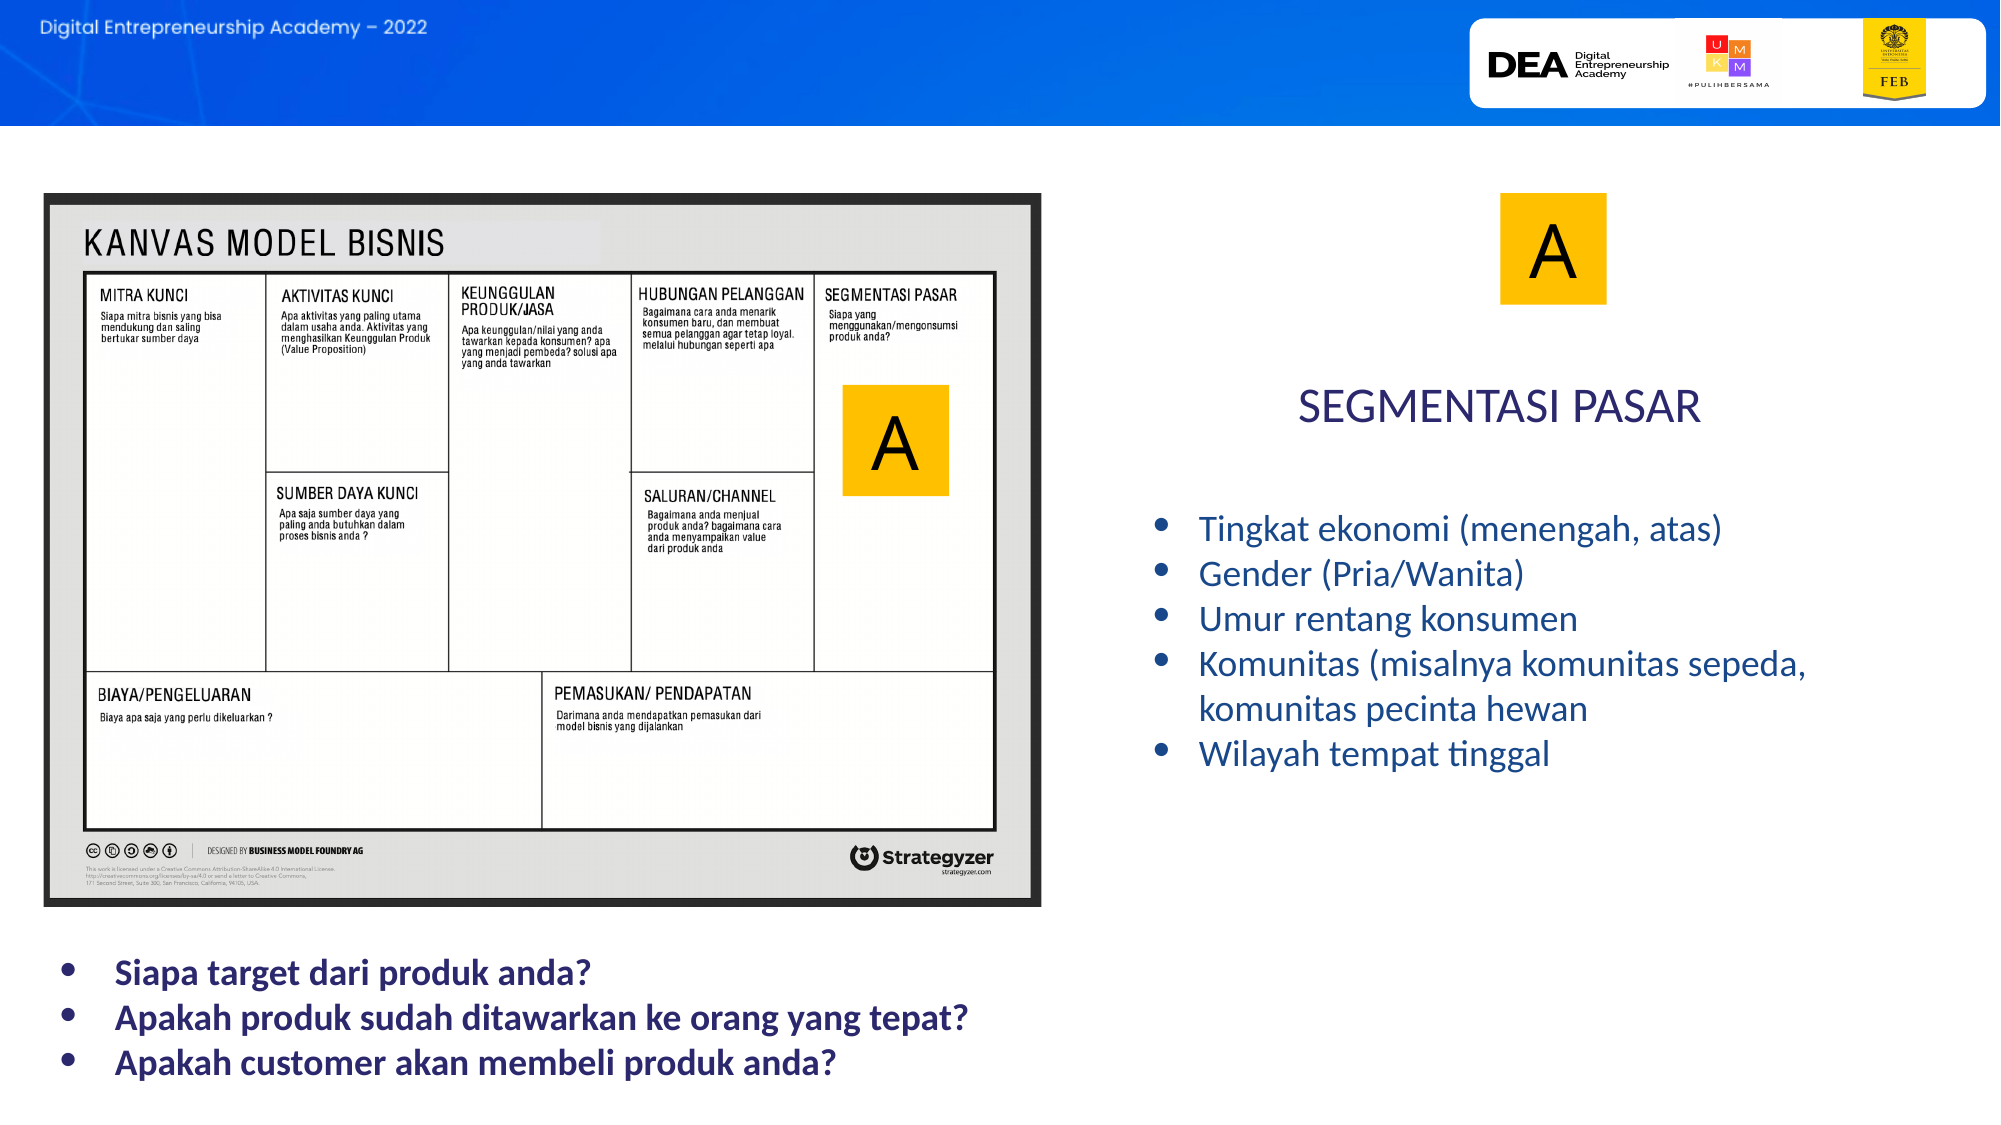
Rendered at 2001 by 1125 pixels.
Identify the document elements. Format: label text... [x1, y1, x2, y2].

text_box Tingkat ekonomi (menengah, atas) Gender (Pria/Wanita) Umur rentang konsumen Komunitas (misalnya komunitas sepeda, komunitas pecinta hewan Wilayah tempat tinggal [1062, 496, 1957, 827]
text_box Siapa target dari produk anda? Apakah produk sudah ditawarkan ke orang yang tepat? Apakah customer akan membeli produk anda? [43, 940, 1225, 1091]
text_box A [1500, 193, 1607, 305]
text_box SEGMENTASI PASAR [1283, 364, 1824, 440]
picture [0, 0, 2000, 126]
picture [43, 192, 1042, 907]
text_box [1451, 10, 1987, 115]
